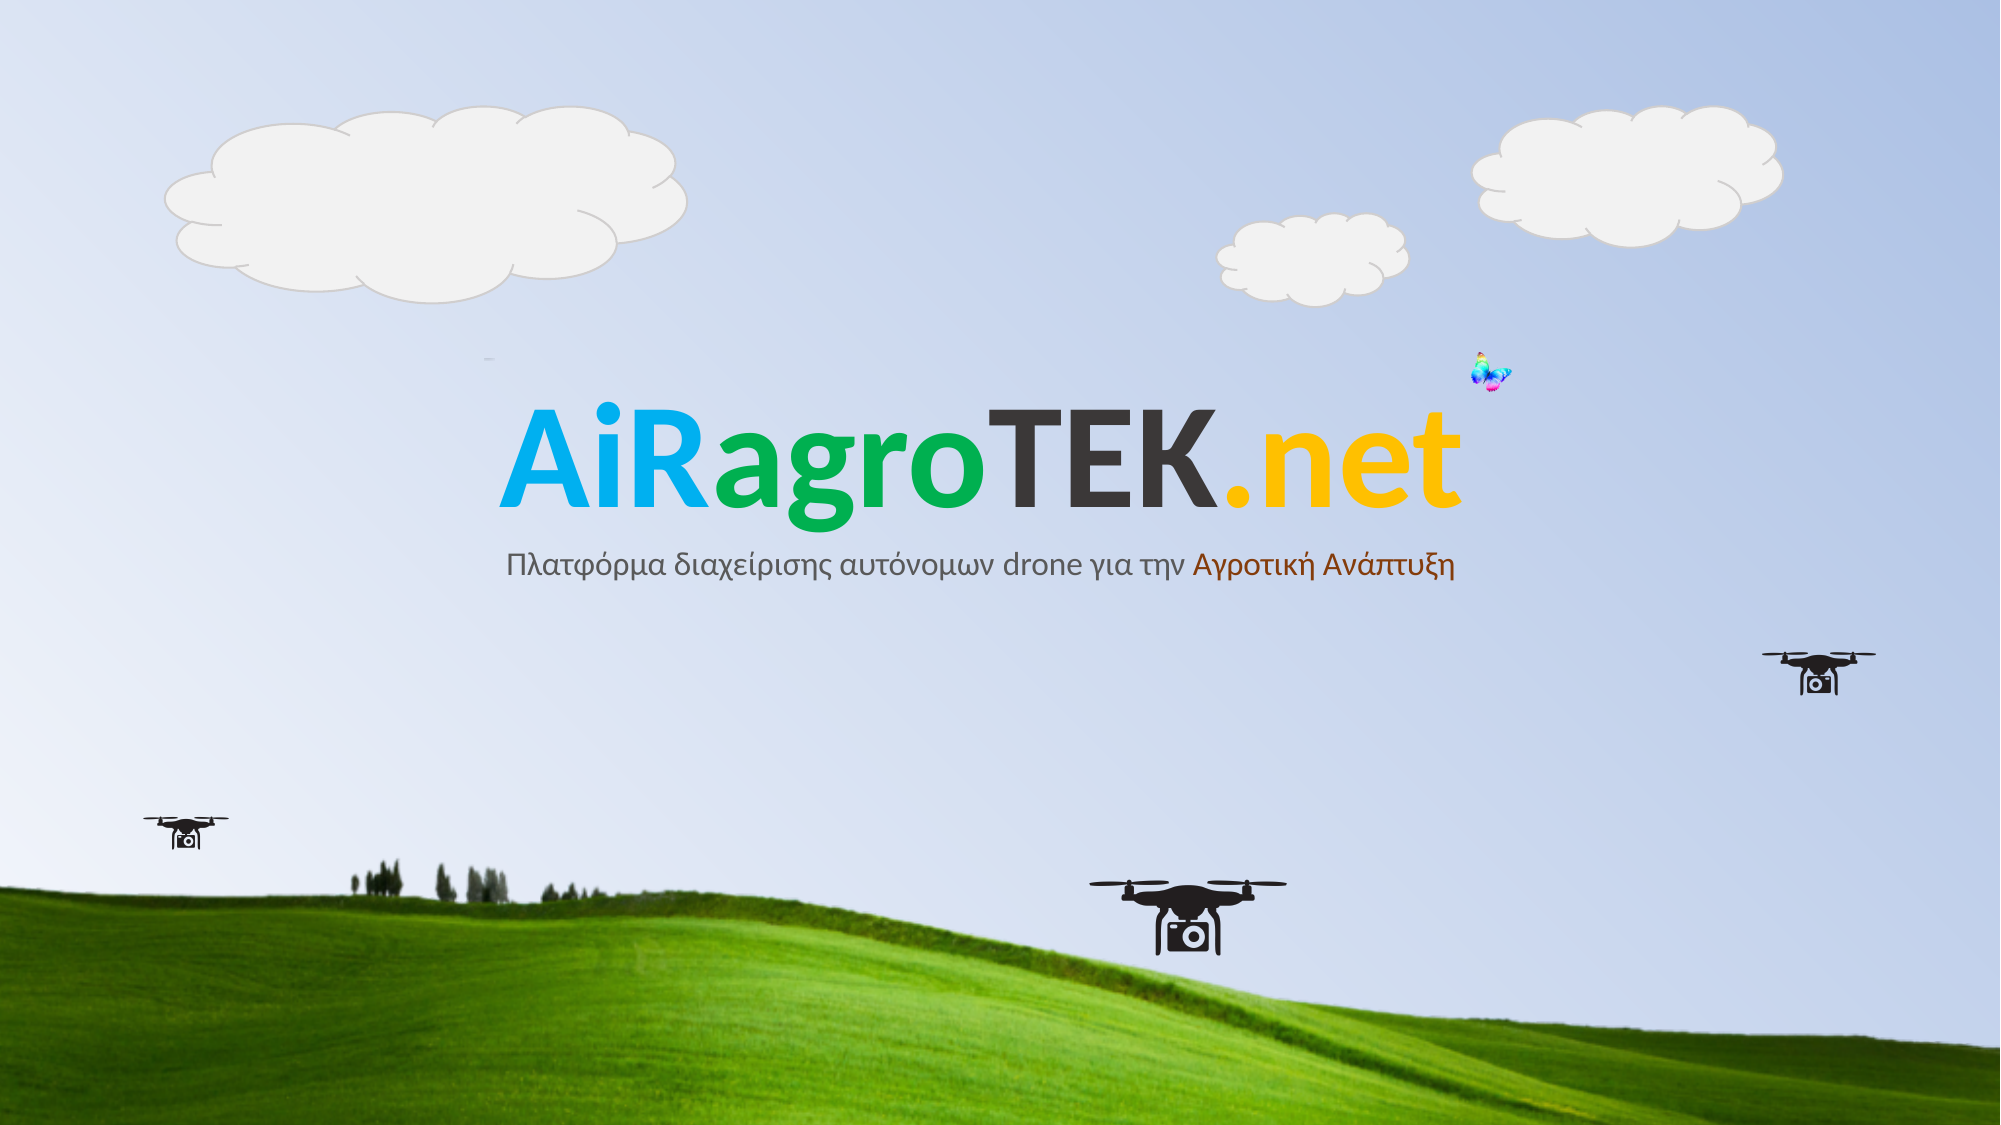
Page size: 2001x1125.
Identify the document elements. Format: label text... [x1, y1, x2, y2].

picture [1471, 352, 1512, 392]
text_box [163, 105, 689, 305]
text_box [1470, 105, 1785, 249]
picture [0, 479, 2000, 1125]
text_box [1215, 212, 1411, 309]
text_box AiRagroTEK.net [484, 350, 1516, 479]
